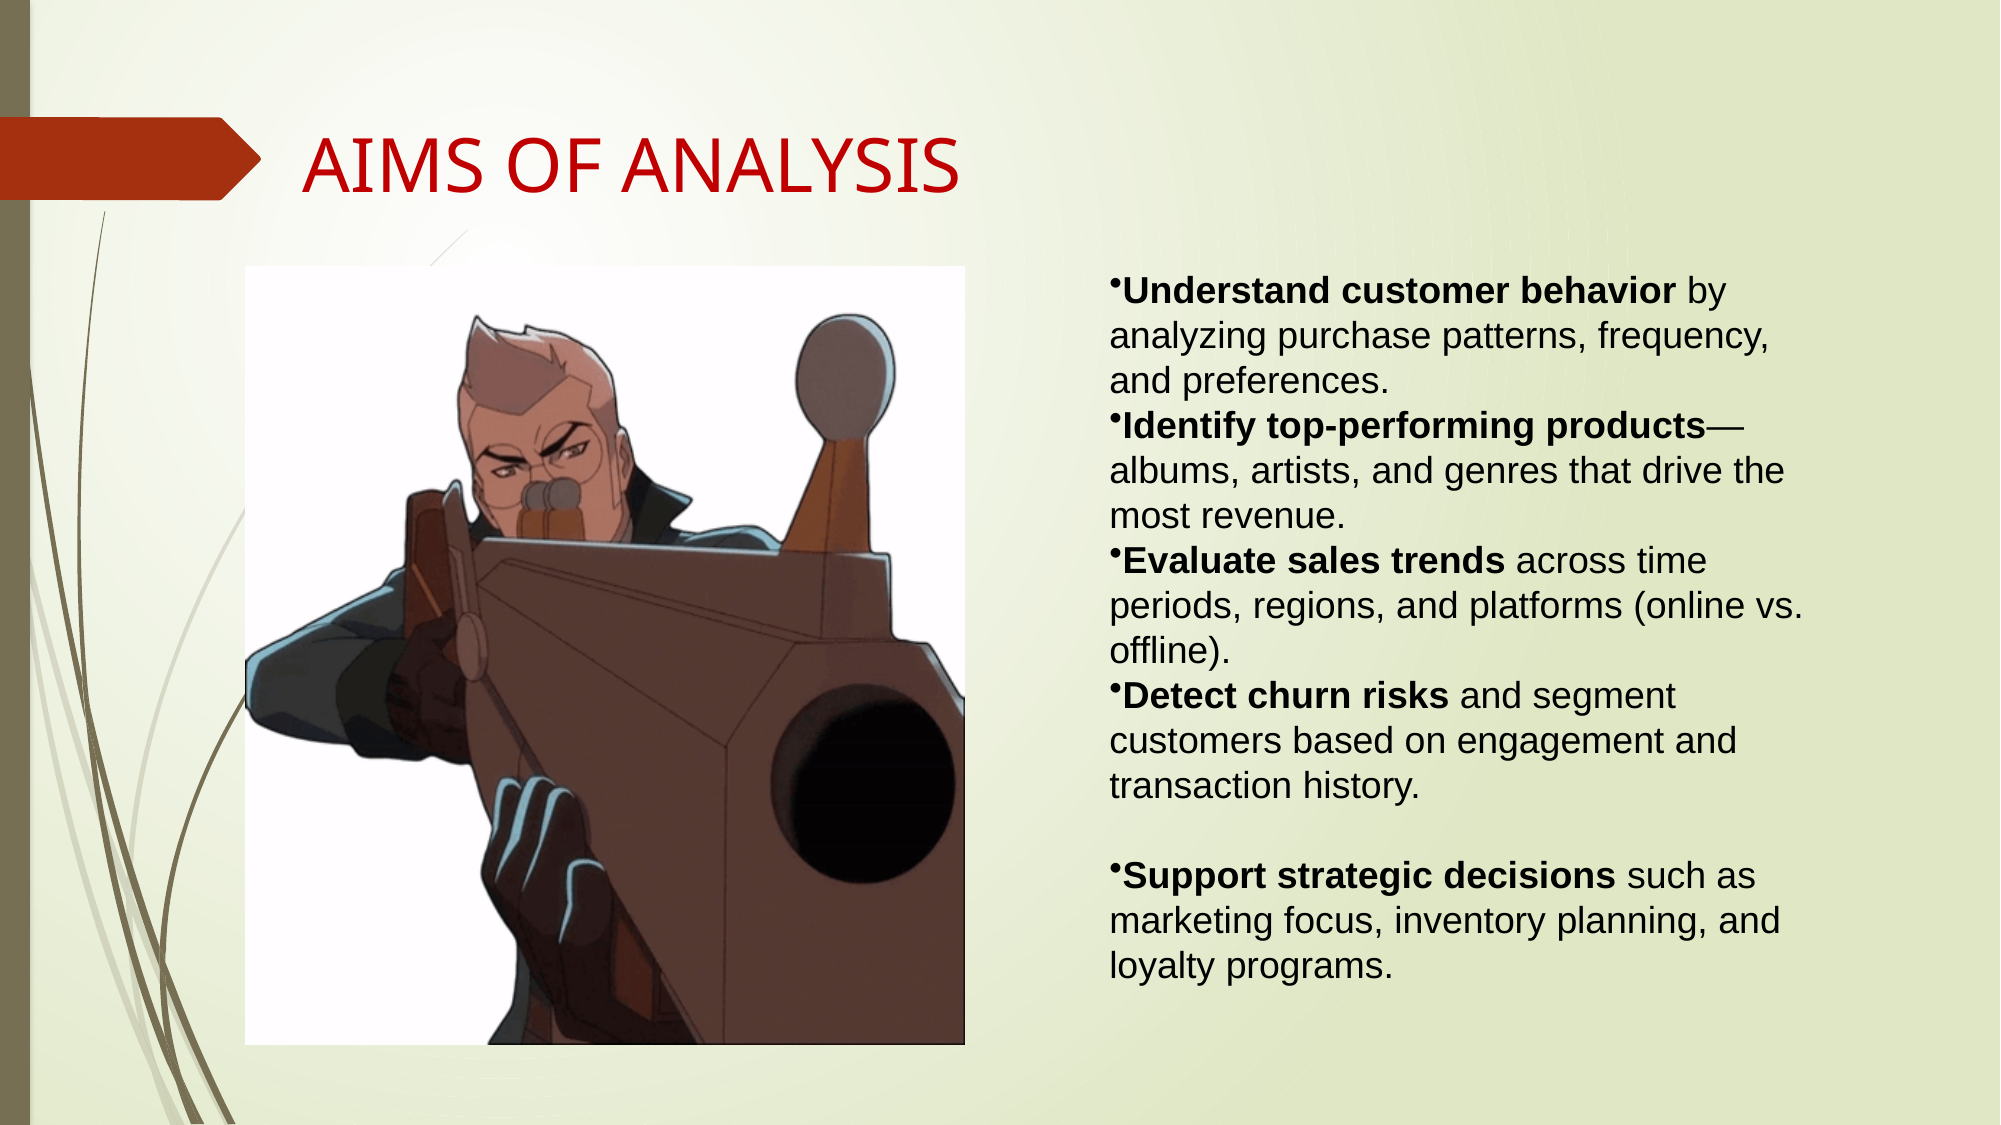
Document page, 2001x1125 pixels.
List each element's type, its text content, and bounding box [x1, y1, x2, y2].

picture [245, 266, 965, 1046]
text_box AIMS OF ANALYSIS [287, 111, 1069, 240]
text_box Understand customer behavior by analyzing purchase patterns, frequency, and preferences. Identify top-performing products—albums, artists, and genres that drive the most revenue. Evaluate sales trends across time periods, regions, and platforms (online vs. offline). Detect churn risks and segment customers based on engagement and transaction history. Support strategic decisions such as marketing focus, inventory planning, and loyalty programs. [1094, 258, 1853, 993]
